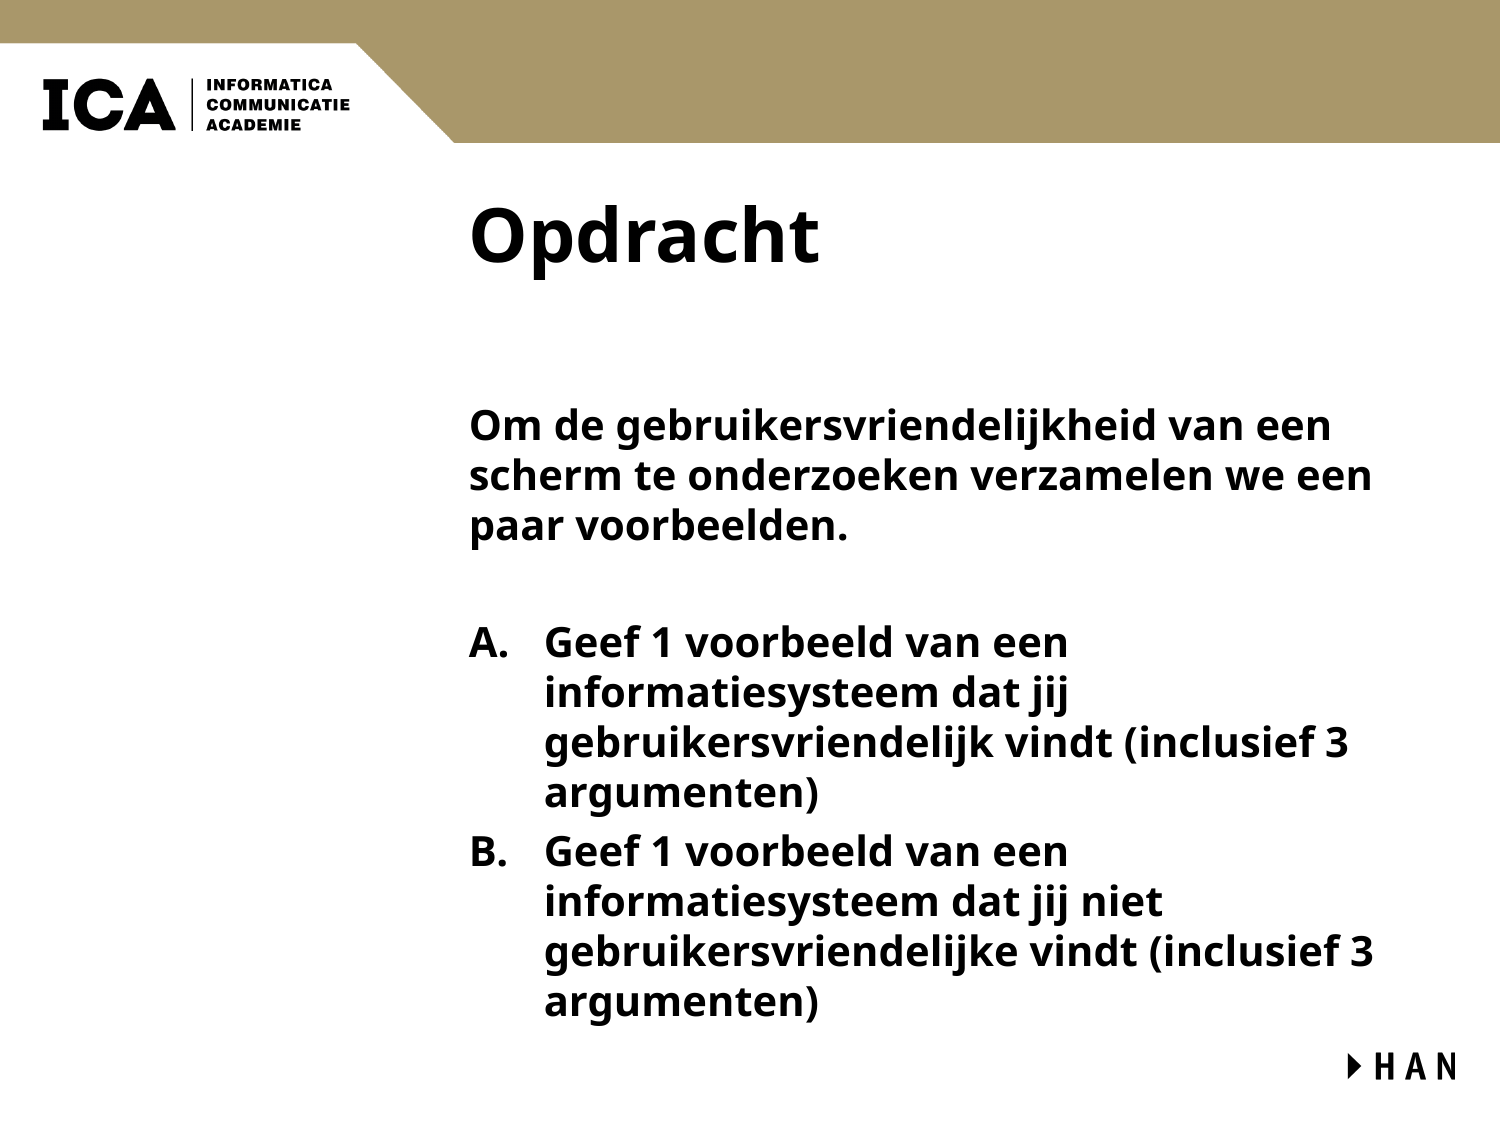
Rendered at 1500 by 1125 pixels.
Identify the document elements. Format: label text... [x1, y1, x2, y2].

title Opdracht [453, 179, 1455, 287]
list Om de gebruikersvriendelijkheid van een scherm te onderzoeken verzamelen we een paar voorbeelden. Geef 1 voorbeeld van een informatiesysteem dat jij gebruikersvriendelijk vindt (inclusief 3 argumenten) Geef 1 voorbeeld van een informatiesysteem dat jij niet gebruikersvriendelijke vindt (inclusief 3 argumenten) [453, 391, 1455, 1040]
